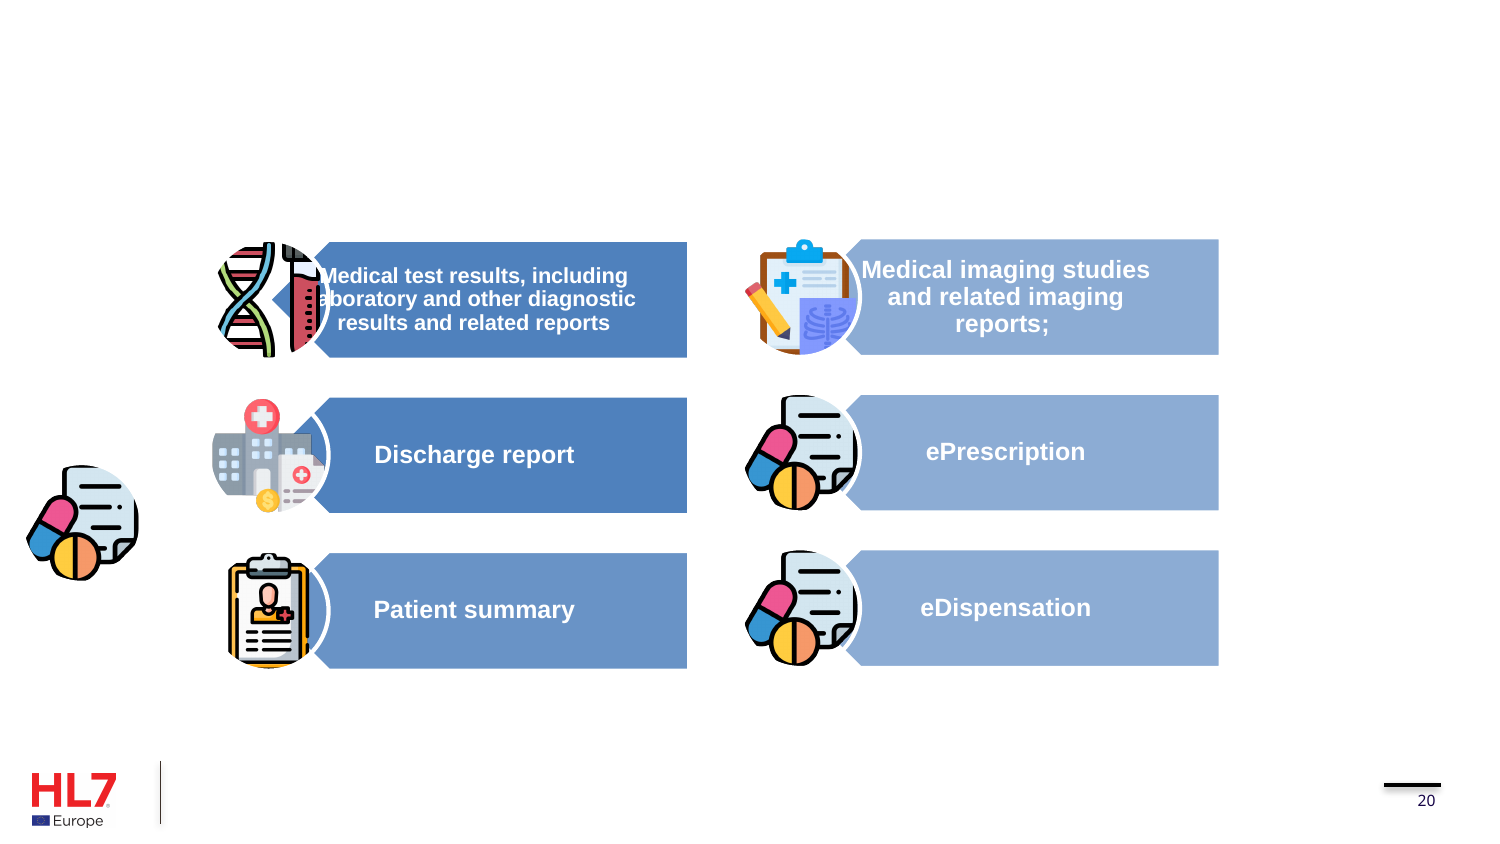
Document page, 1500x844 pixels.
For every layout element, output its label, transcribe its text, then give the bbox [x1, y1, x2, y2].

picture [32, 773, 116, 828]
slide_number 20 [1391, 786, 1436, 813]
text_box [19, 460, 127, 585]
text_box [132, 239, 766, 671]
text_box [664, 236, 1297, 669]
